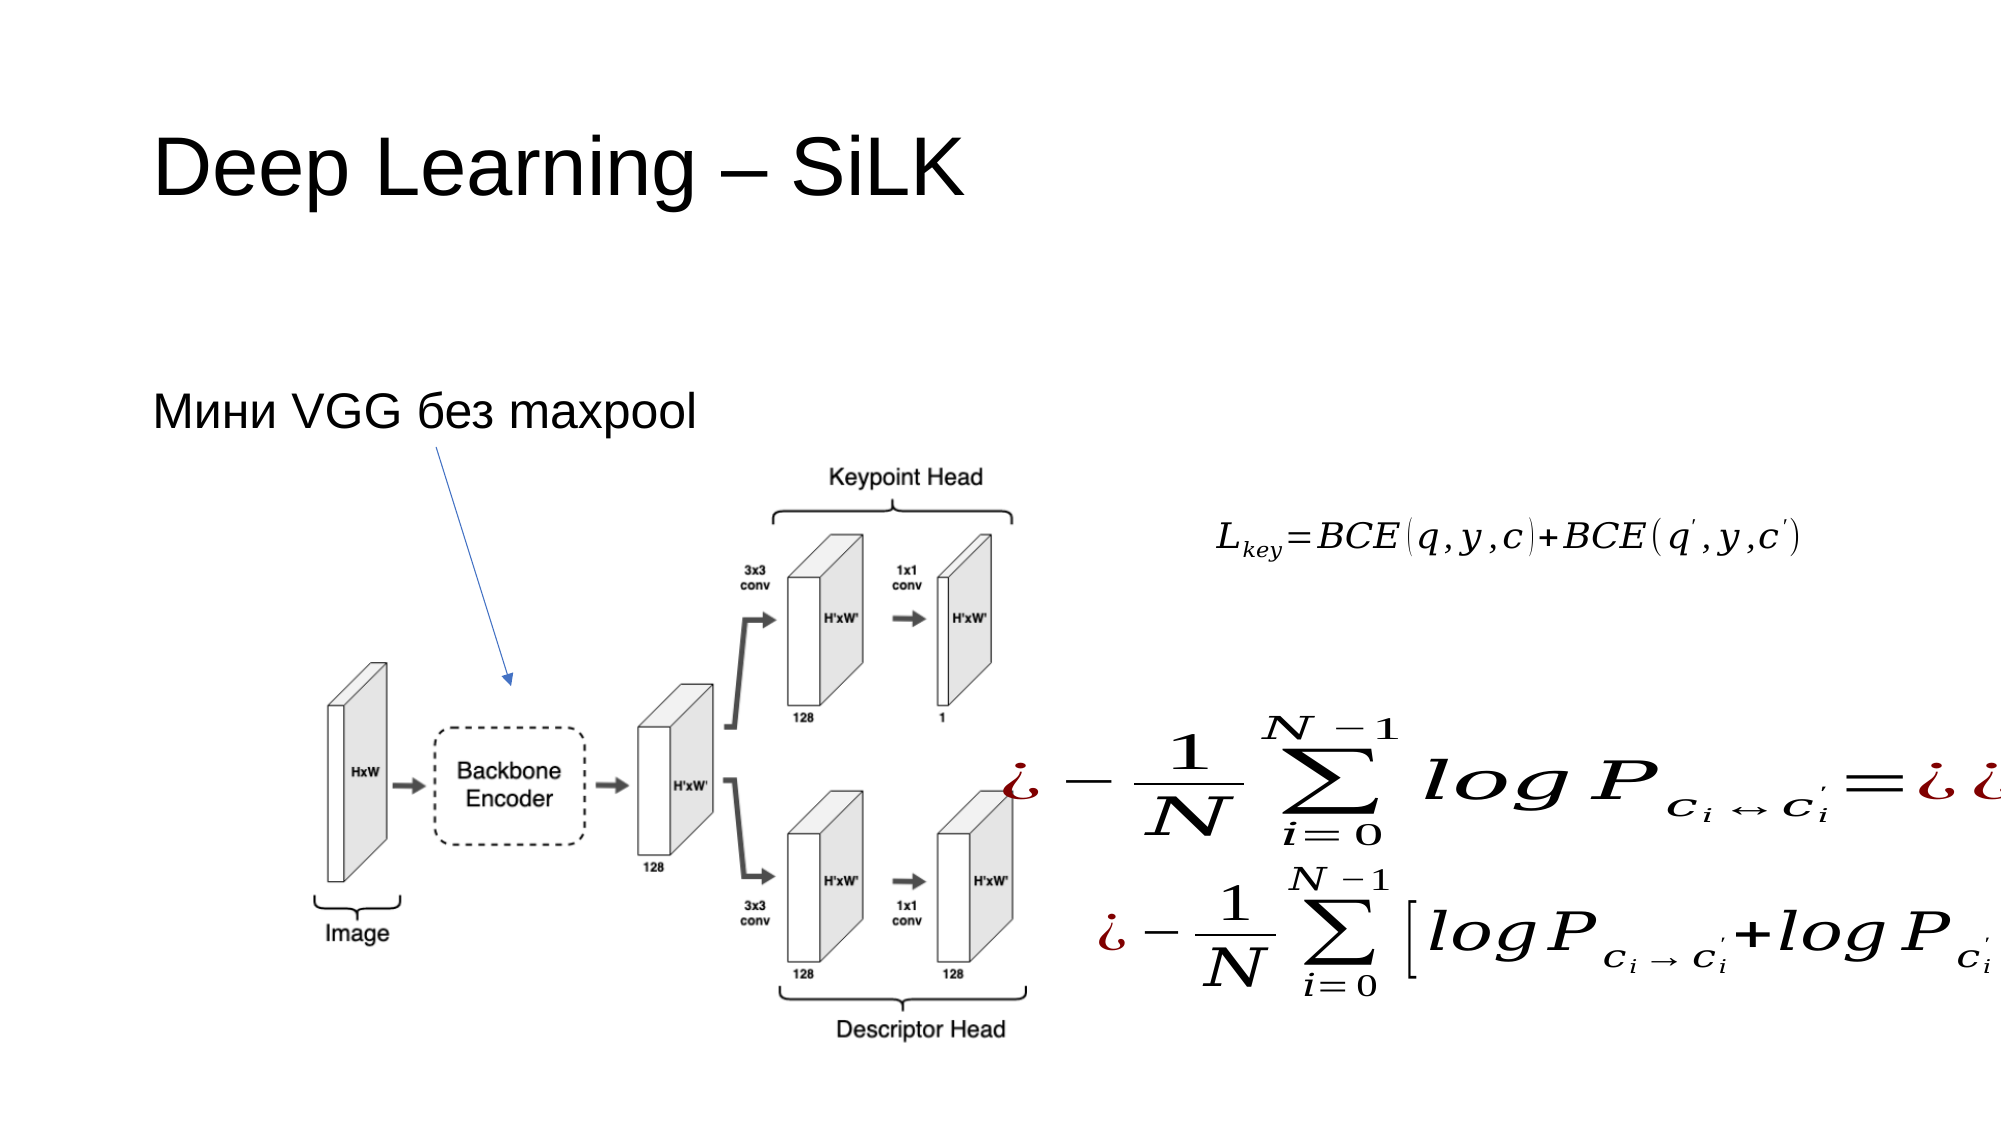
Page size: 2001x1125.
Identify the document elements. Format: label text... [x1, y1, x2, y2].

title Deep Learning – SiLK [137, 59, 1863, 278]
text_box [436, 446, 512, 687]
text_box Мини VGG без maxpool [137, 371, 1485, 446]
picture [296, 446, 1064, 1051]
